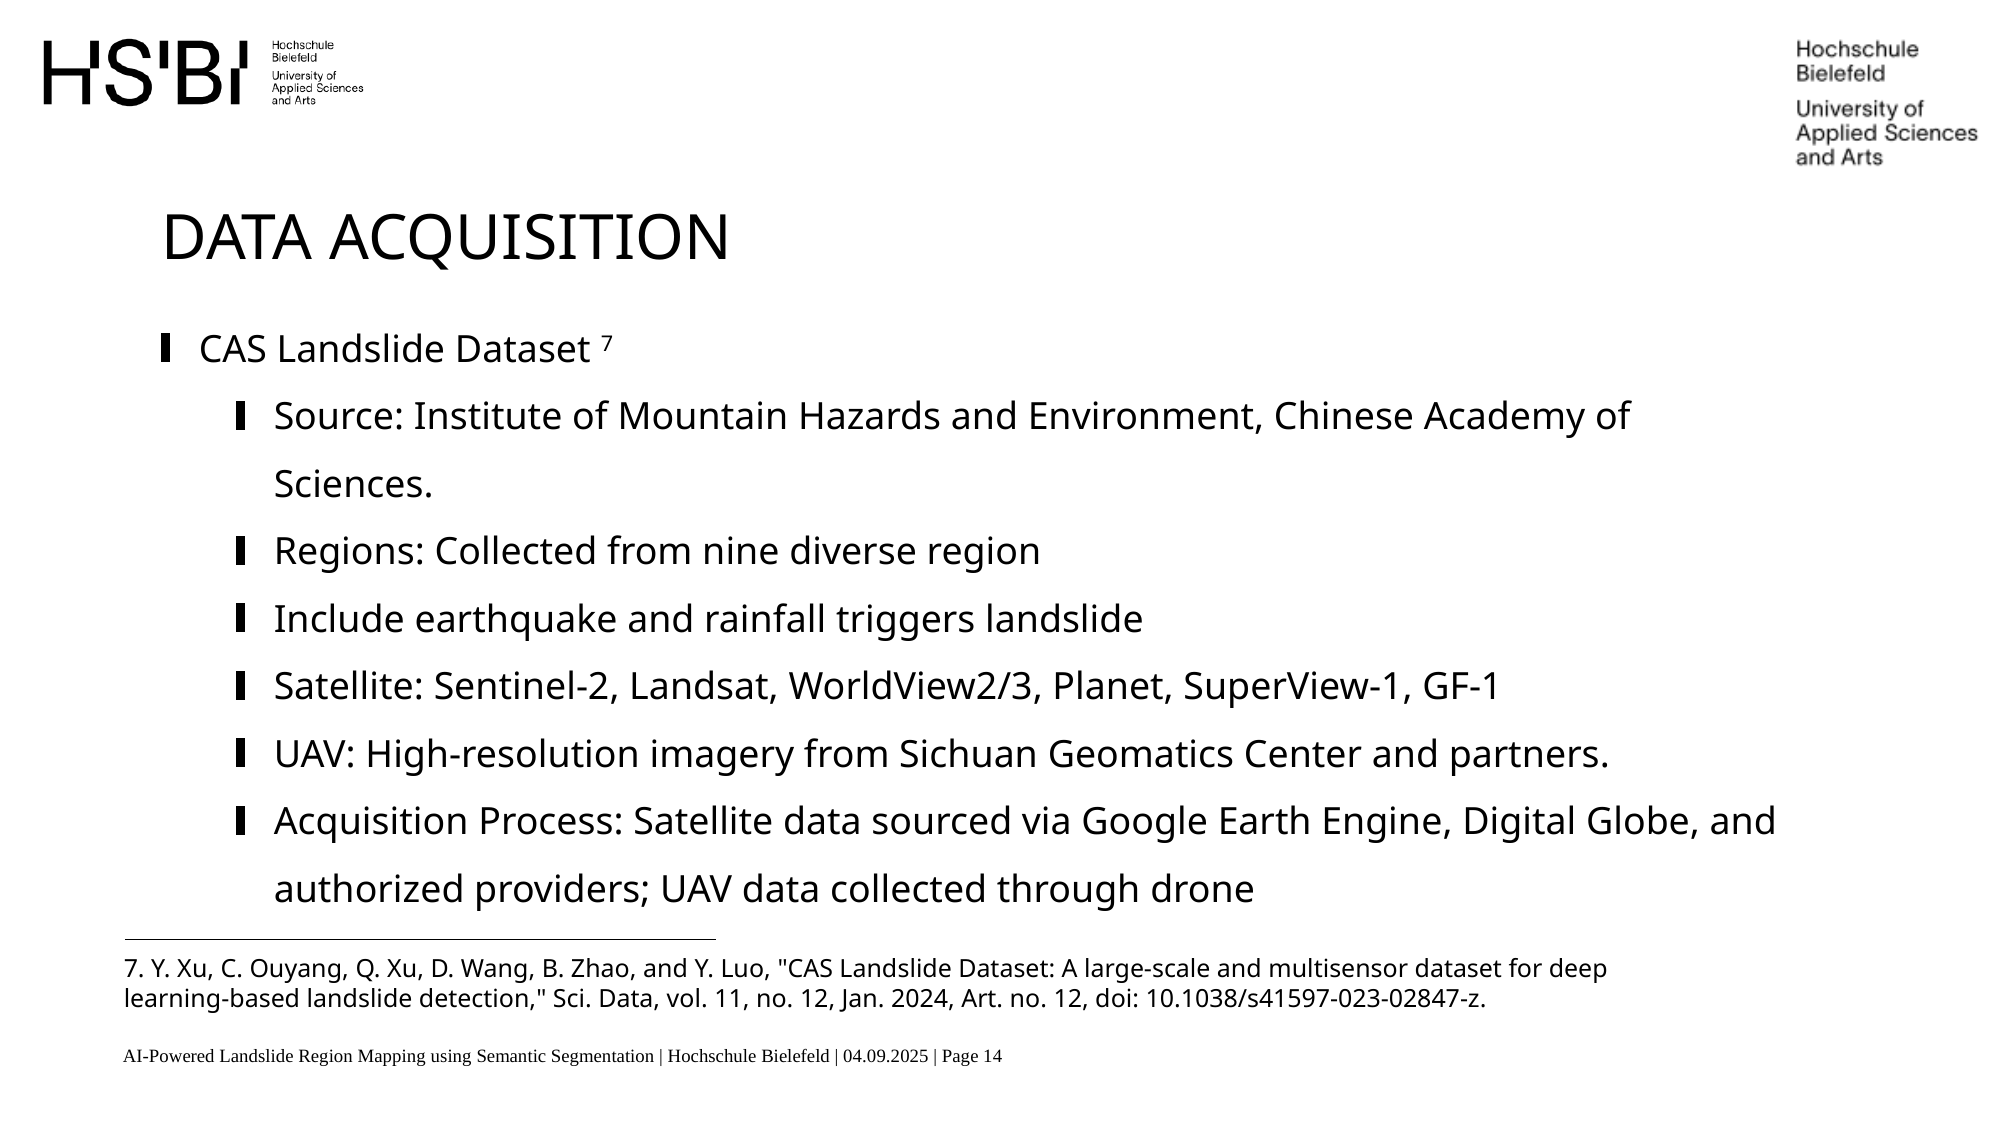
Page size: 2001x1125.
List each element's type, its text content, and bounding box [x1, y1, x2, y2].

text_box CAS Landslide Dataset 7 Source: Institute of Mountain Hazards and Environment, Chinese Academy of Sciences. Regions: Collected from nine diverse region Include earthquake and rainfall triggers landslide Satellite: Sentinel-2, Landsat, WorldView2/3, Planet, SuperView-1, GF-1 UAV: High-resolution imagery from Sichuan Geomatics Center and partners. Acquisition Process: Satellite data sourced via Google Earth Engine, Digital Globe, and authorized providers; UAV data collected through drone [161, 302, 1797, 881]
text_box 7. Y. Xu, C. Ouyang, Q. Xu, D. Wang, B. Zhao, and Y. Luo, "CAS Landslide Dataset: A large-scale and multisensor dataset for deep learning-based landslide detection," Sci. Data, vol. 11, no. 12, Jan. 2024, Art. no. 12, doi: 10.1038/s41597-023-02847-z. [108, 944, 1627, 1050]
text_box AI-Powered Landslide Region Mapping using Semantic Segmentation | Hochschule Bielefeld | 04.09.2025 | Page 14 [108, 1050, 1108, 1074]
text_box Data acquisition [161, 205, 1797, 278]
